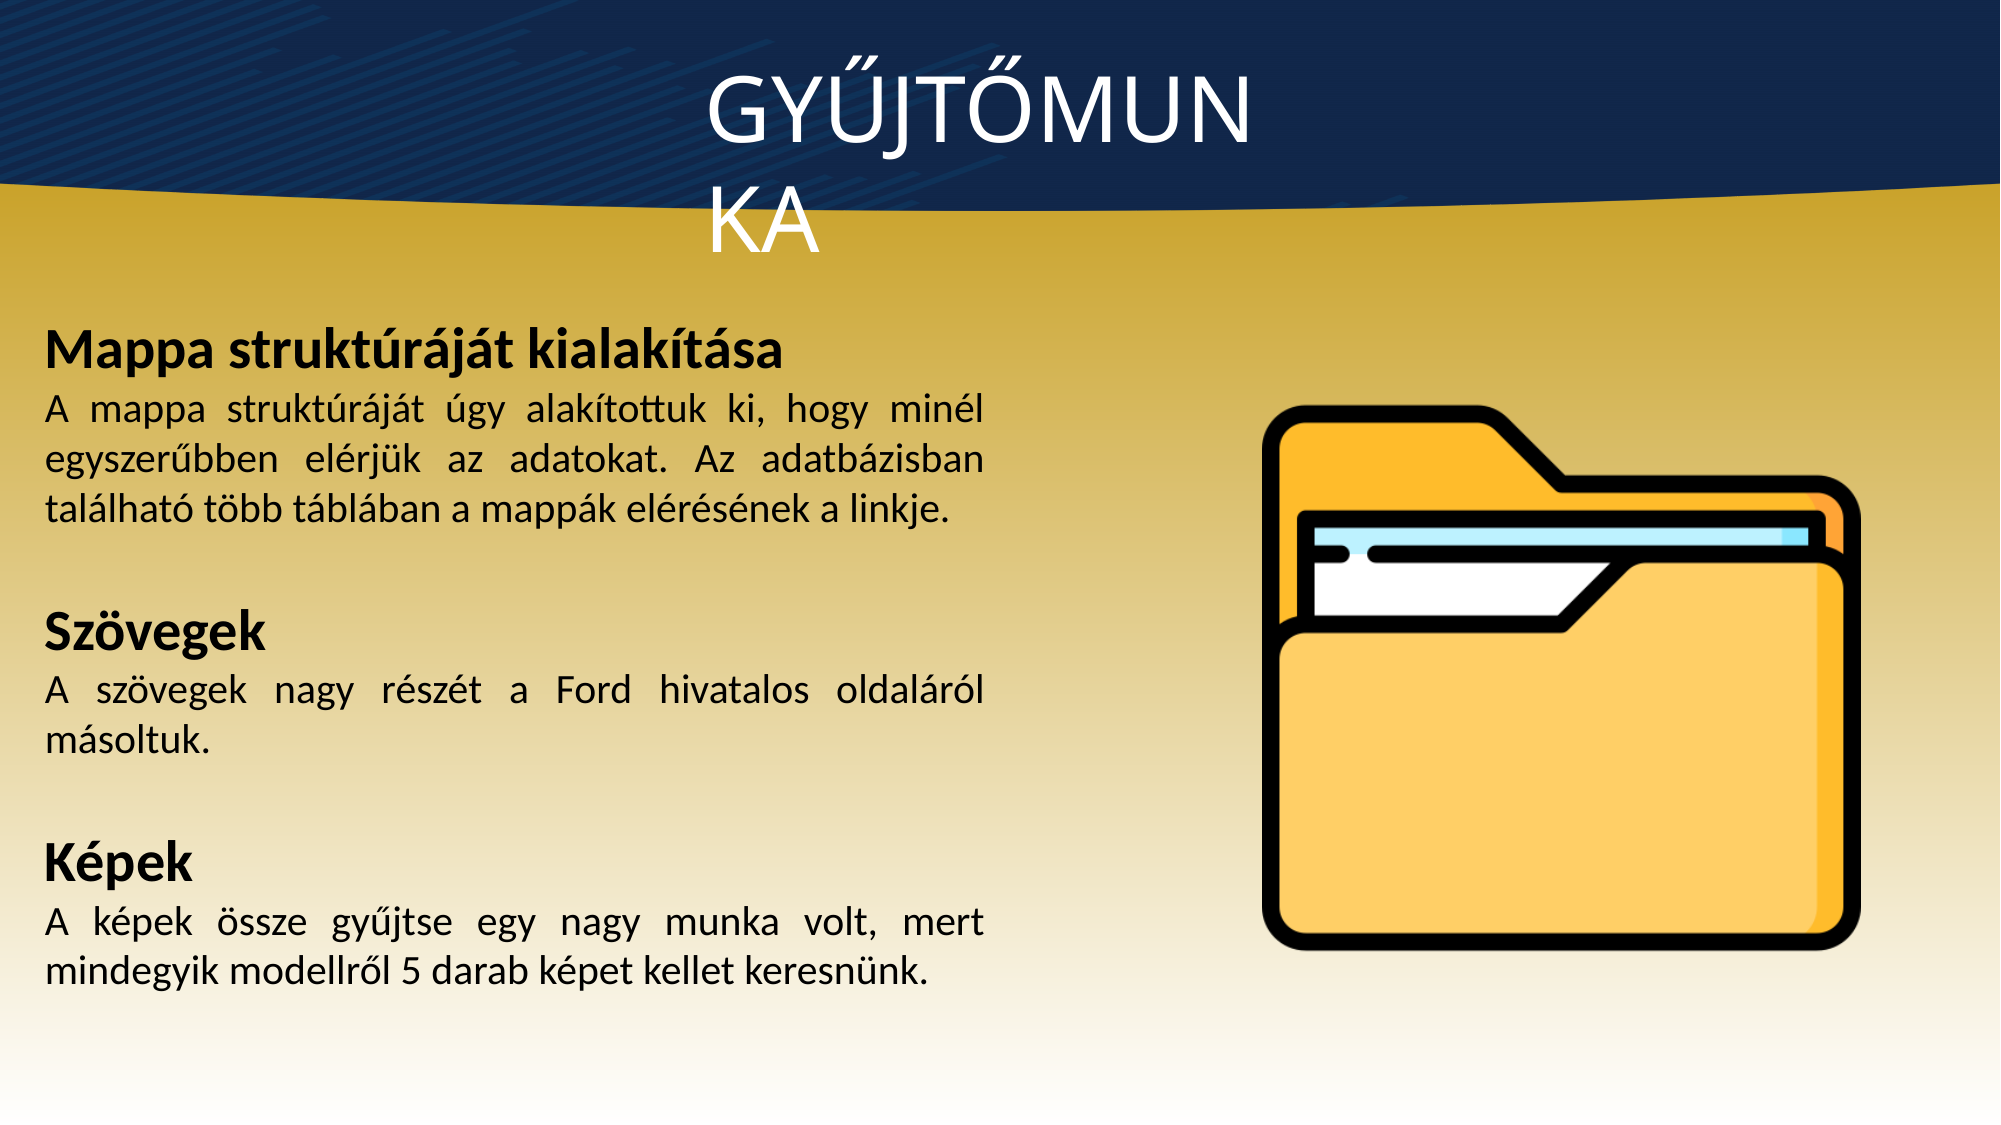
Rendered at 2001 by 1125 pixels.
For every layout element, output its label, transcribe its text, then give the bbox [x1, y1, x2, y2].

text_box Képek A képek össze gyűjtse egy nagy munka volt, mert mindegyik modellről 5 darab képet kellet keresnünk. [30, 815, 1000, 1001]
text_box Szövegek A szövegek nagy részét a Ford hivatalos oldaláról másoltuk. [30, 584, 1000, 770]
picture [1262, 379, 1861, 977]
text_box Gyűjtőmunka [690, 211, 1310, 279]
text_box Mappa struktúráját kialakítása A mappa struktúráját úgy alakítottuk ki, hogy minél egyszerűbben elérjük az adatokat. Az adatbázisban található több táblában a mappák elérésének a linkje. [30, 302, 1000, 538]
picture [0, 0, 2000, 211]
